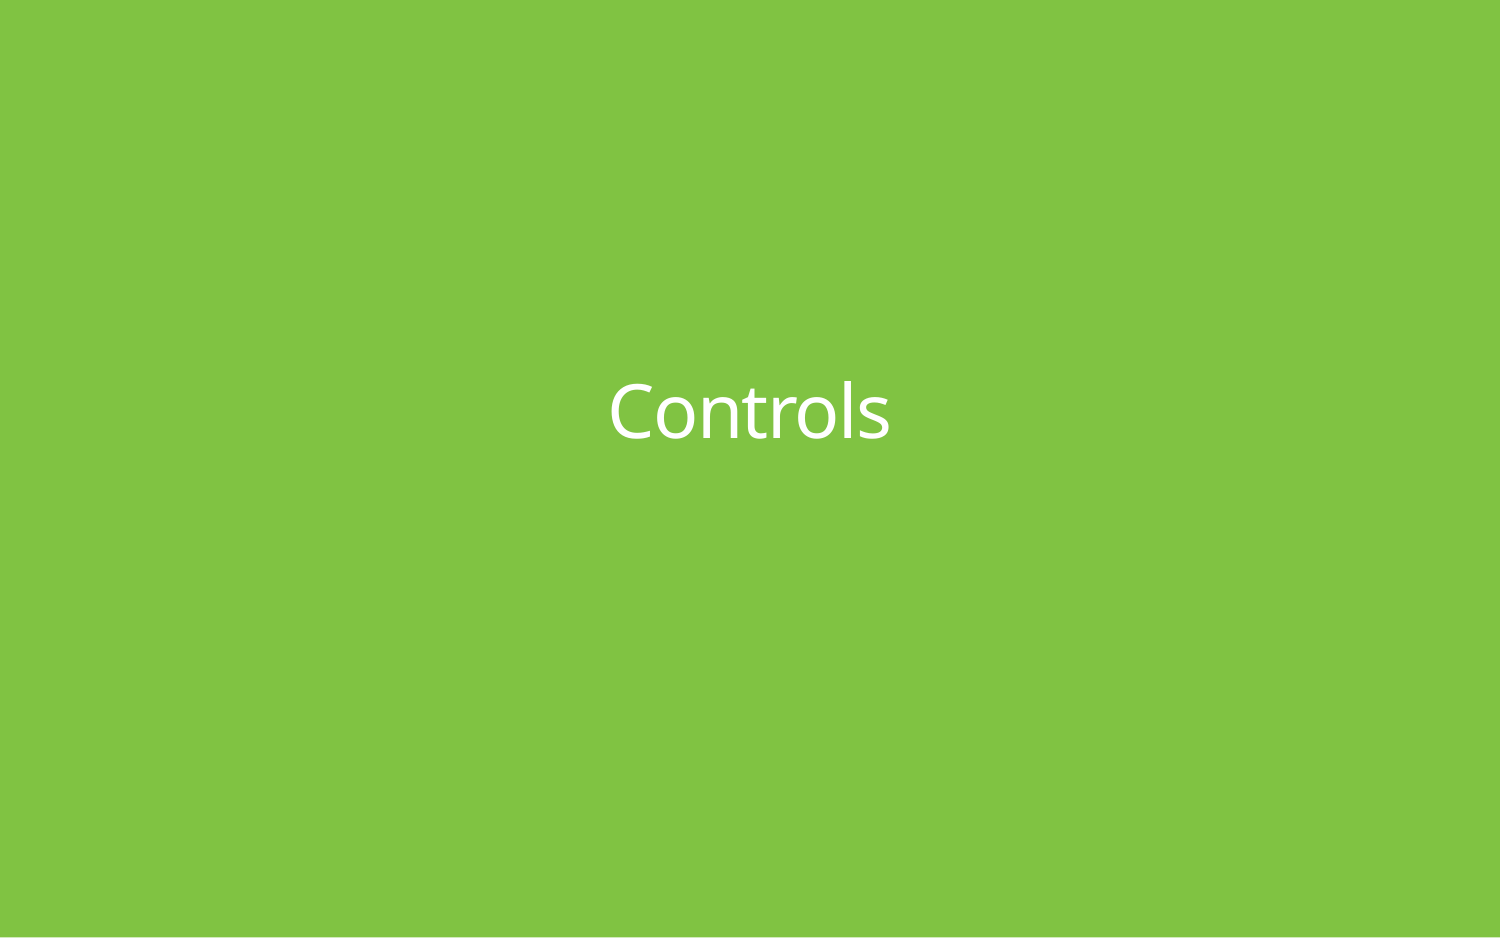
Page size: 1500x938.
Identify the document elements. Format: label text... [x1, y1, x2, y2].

title Controls [39, 361, 1461, 547]
